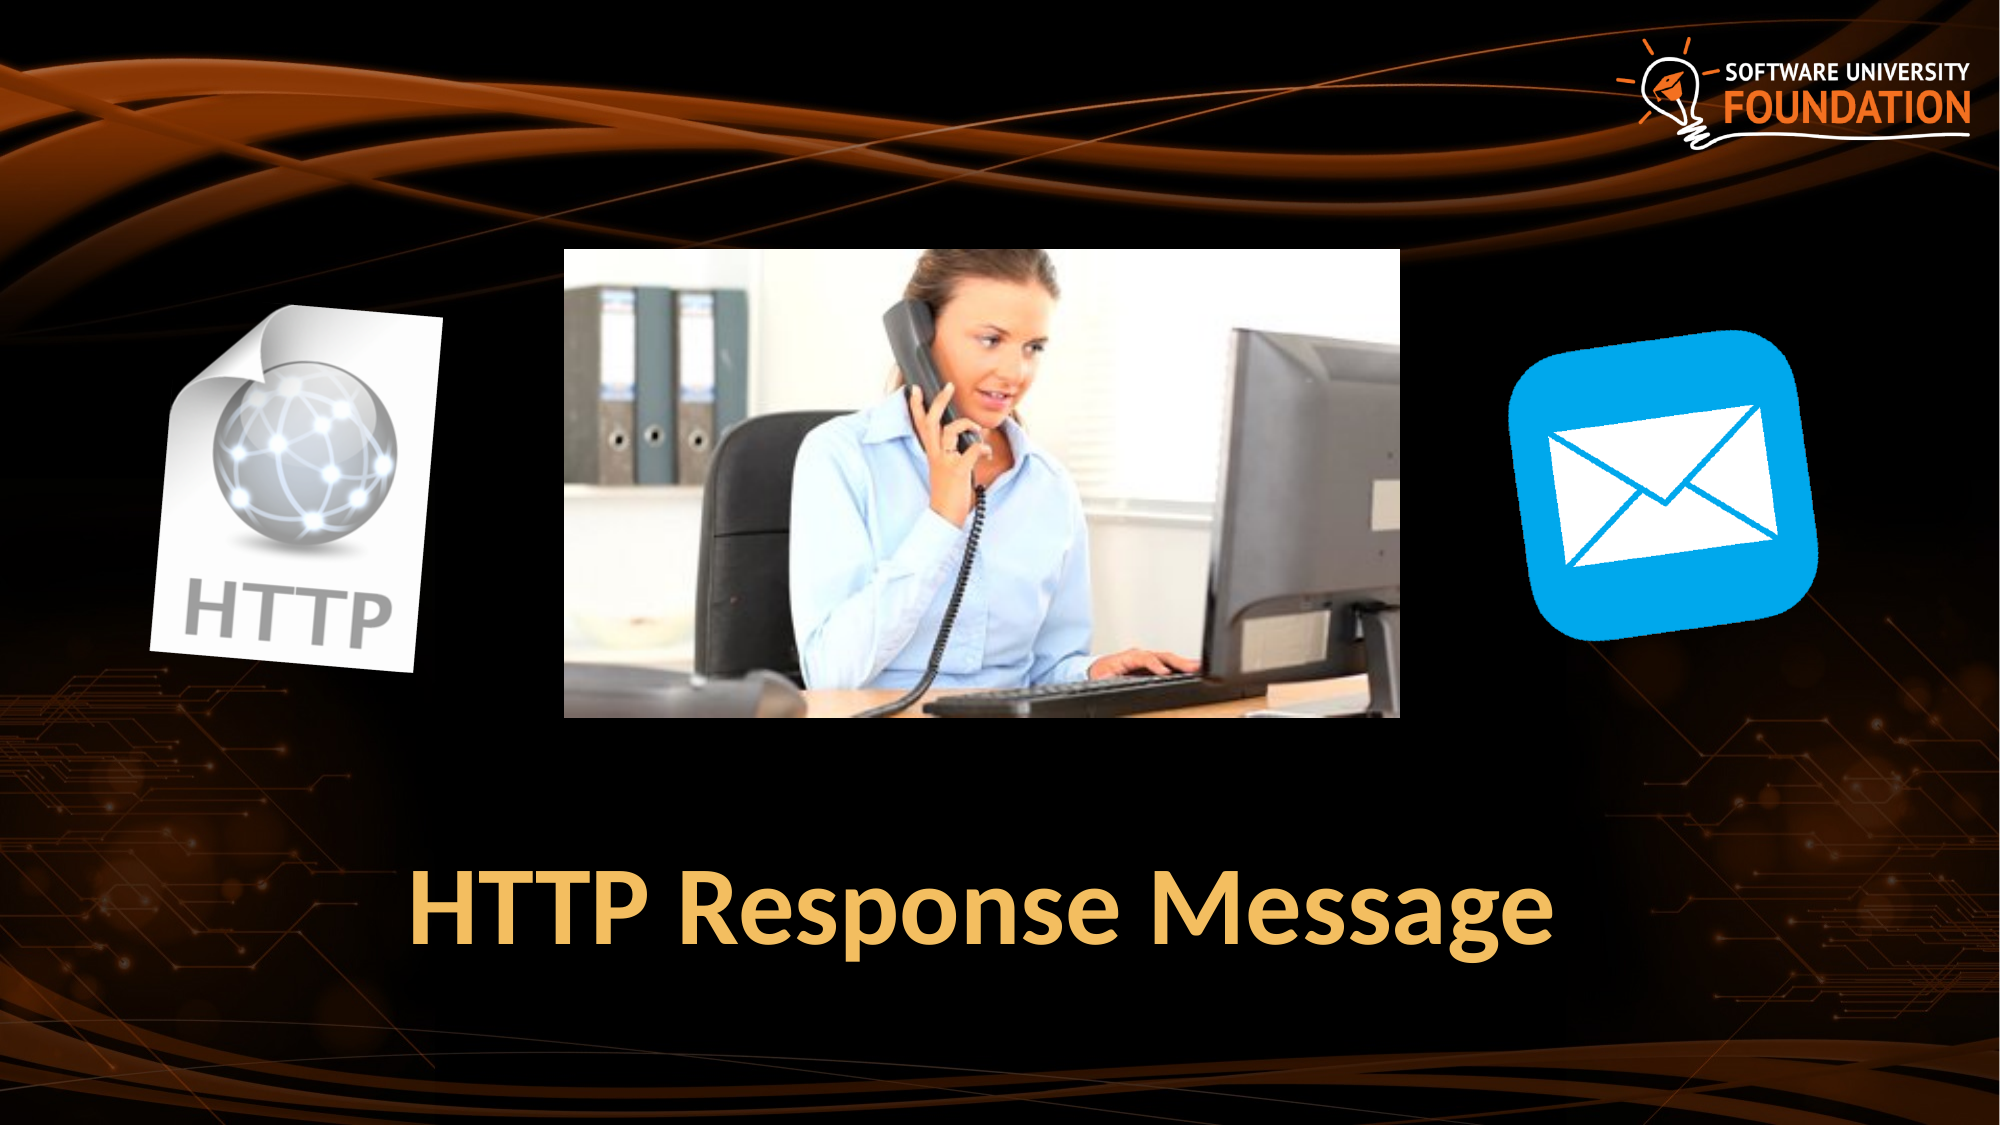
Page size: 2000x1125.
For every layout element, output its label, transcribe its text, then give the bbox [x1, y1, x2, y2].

picture [0, 0, 2000, 1125]
title HTTP Response Message [249, 840, 1716, 975]
